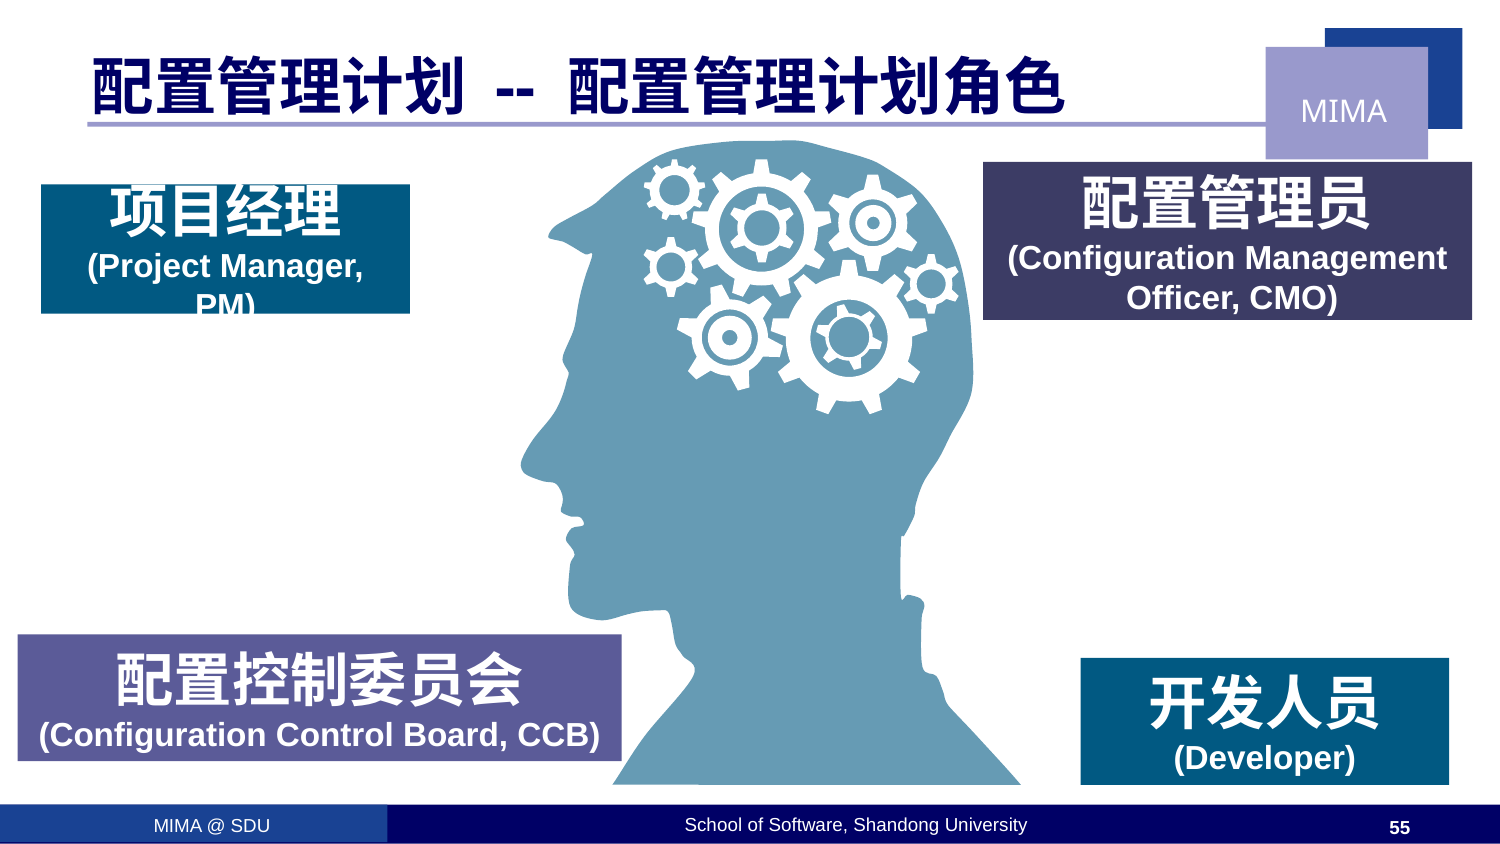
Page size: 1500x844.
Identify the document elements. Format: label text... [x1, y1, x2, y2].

text_box [828, 174, 918, 271]
text_box [520, 140, 1021, 785]
text_box [643, 237, 699, 297]
text_box [643, 159, 706, 221]
text_box 配置控制委员会 (Configuration Control Board, CCB) [17, 634, 622, 762]
text_box 配置管理员 (Configuration Management Officer, CMO) [983, 161, 1473, 320]
text_box [691, 159, 832, 297]
text_box 项目经理 (Project Manager, PM) [41, 184, 410, 314]
text_box [855, 204, 892, 242]
text_box [707, 315, 752, 360]
title 配置管理计划 -- 配置管理计划角色 [76, 44, 1291, 125]
text_box [770, 259, 928, 415]
text_box [730, 193, 794, 263]
text_box 开发人员 (Developer) [1080, 657, 1450, 785]
text_box [816, 304, 882, 370]
text_box [676, 284, 783, 391]
text_box [903, 254, 959, 314]
